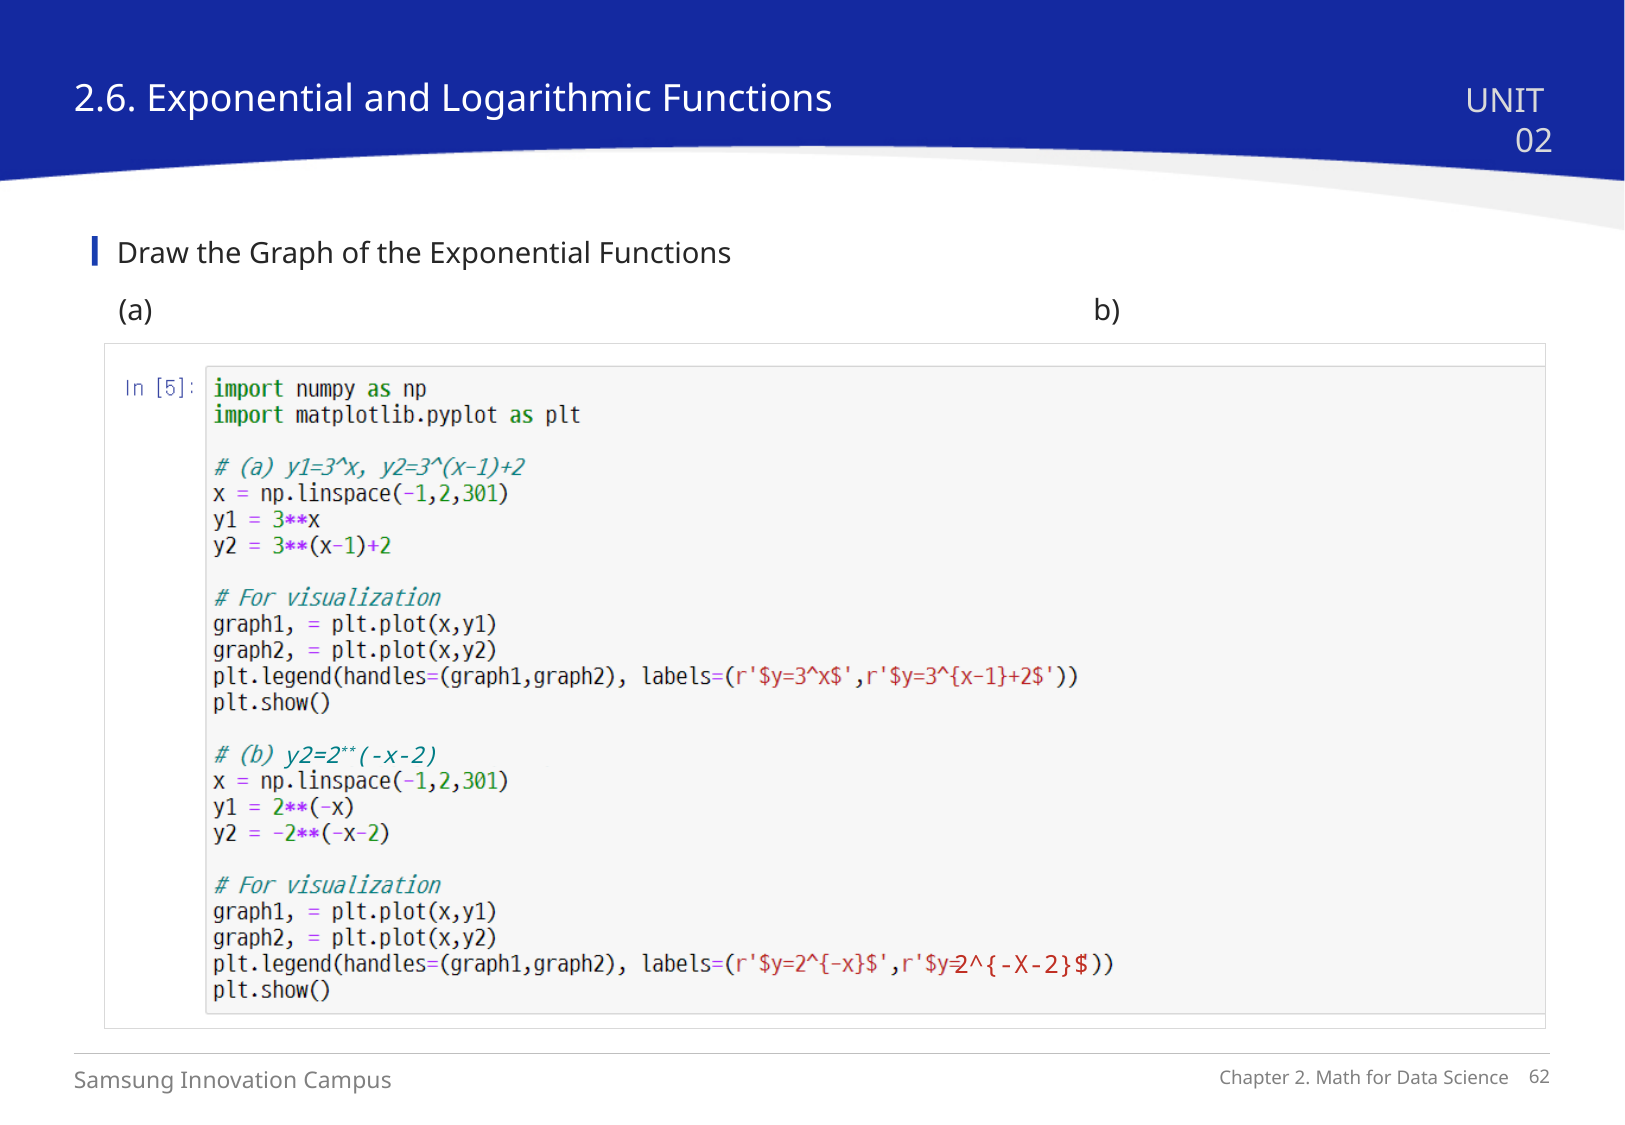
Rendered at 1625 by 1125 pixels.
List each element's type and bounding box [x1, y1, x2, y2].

text_box [73, 73, 1554, 120]
picture [0, 0, 1625, 1125]
text_box [104, 343, 1546, 1029]
text_box [91, 234, 1533, 270]
